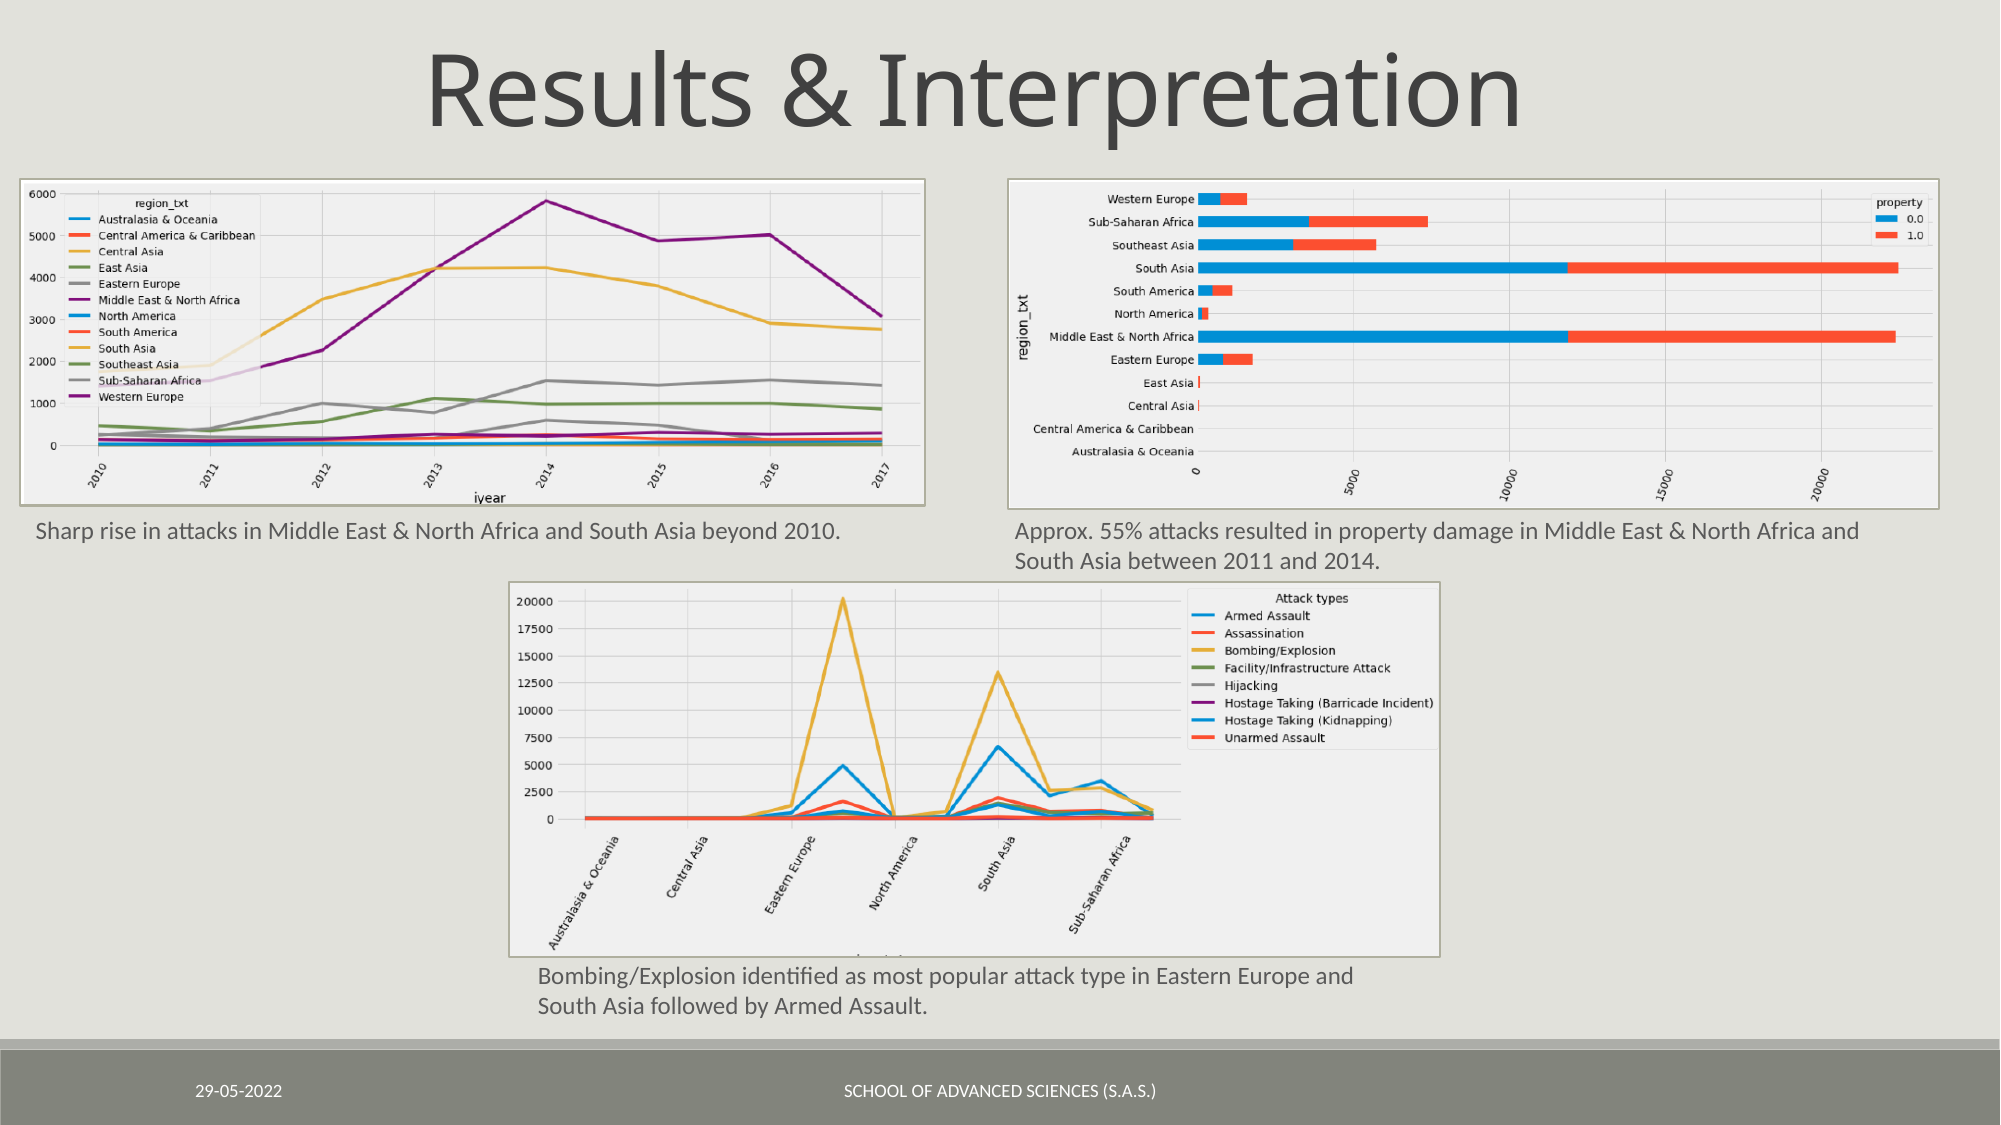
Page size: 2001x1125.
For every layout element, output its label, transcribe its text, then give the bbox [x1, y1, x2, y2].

text_box 29-05-2022 [187, 1070, 578, 1109]
text_box Bombing/Explosion identified as most popular attack type in Eastern Europe and South Asia followed by Armed Assault. [530, 965, 1419, 1027]
text_box Approx. 55% attacks resulted in property damage in Middle East & North Africa and South Asia between 2011 and 2014. [1007, 511, 1896, 582]
text_box Results & Interpretation [288, 19, 1661, 155]
picture [509, 583, 1439, 957]
text_box Sharp rise in attacks in Middle East & North Africa and South Asia beyond 2010. [28, 513, 916, 552]
text_box School of Advanced Sciences (S.A.S.) [612, 1070, 1389, 1109]
picture [1008, 179, 1938, 508]
picture [20, 179, 924, 505]
